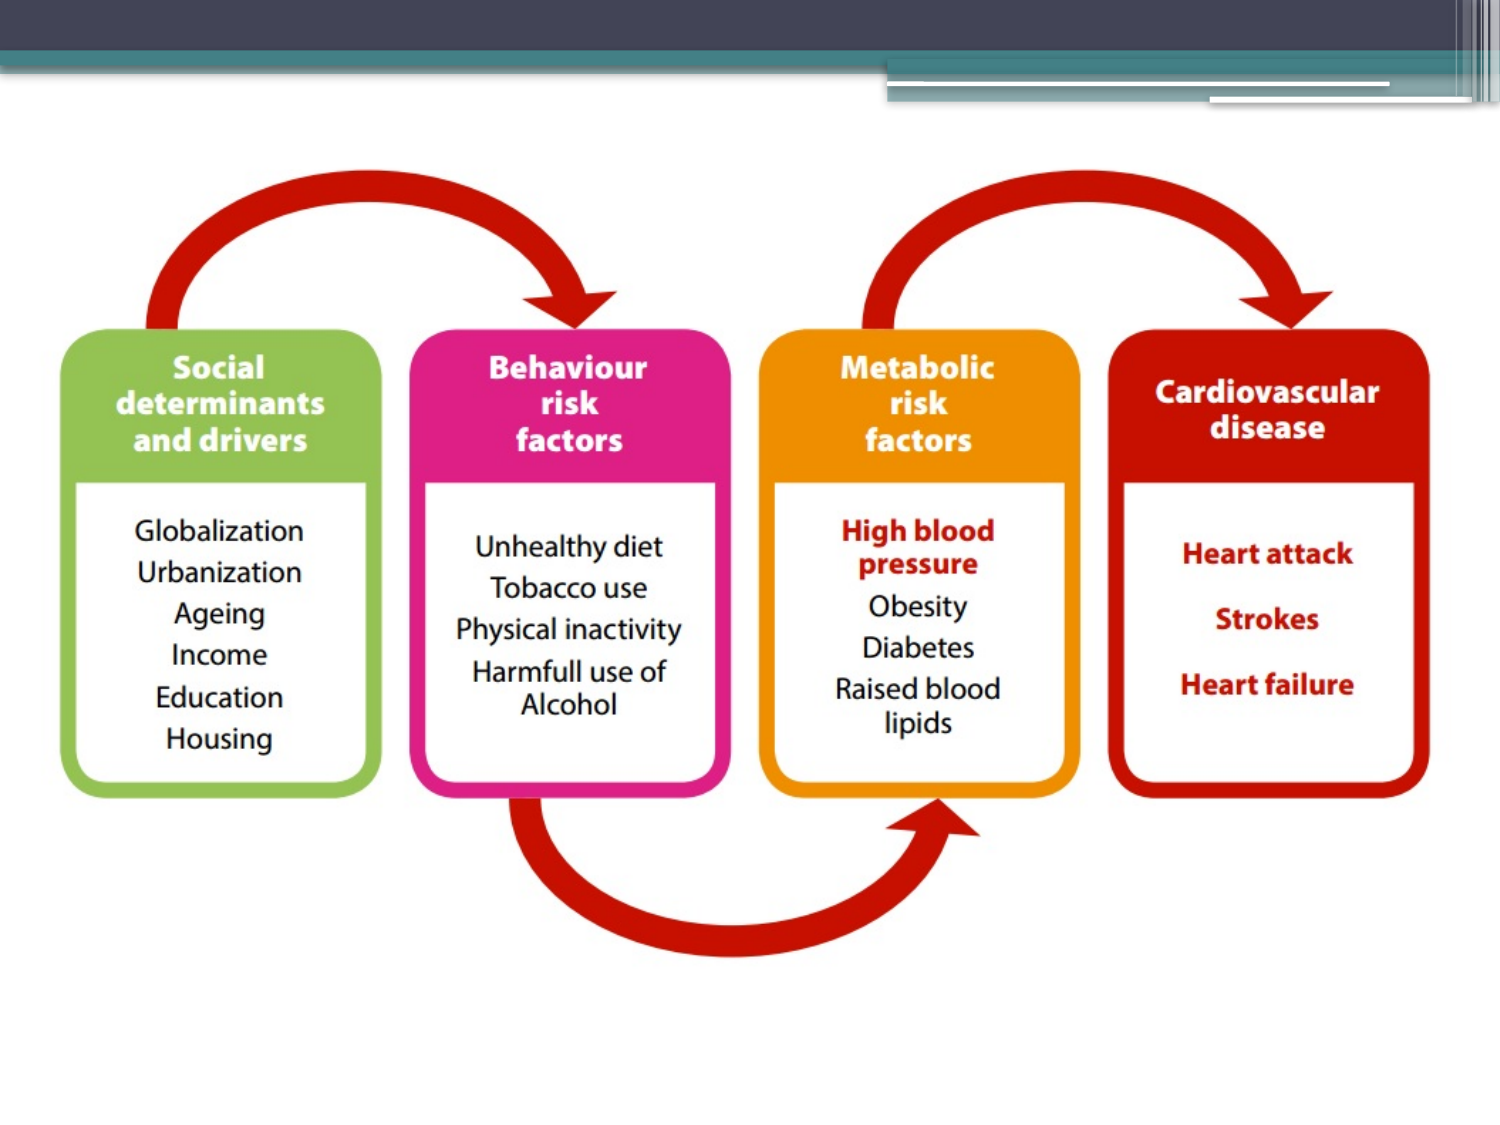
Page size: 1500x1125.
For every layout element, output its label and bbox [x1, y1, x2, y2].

picture [0, 124, 1500, 999]
